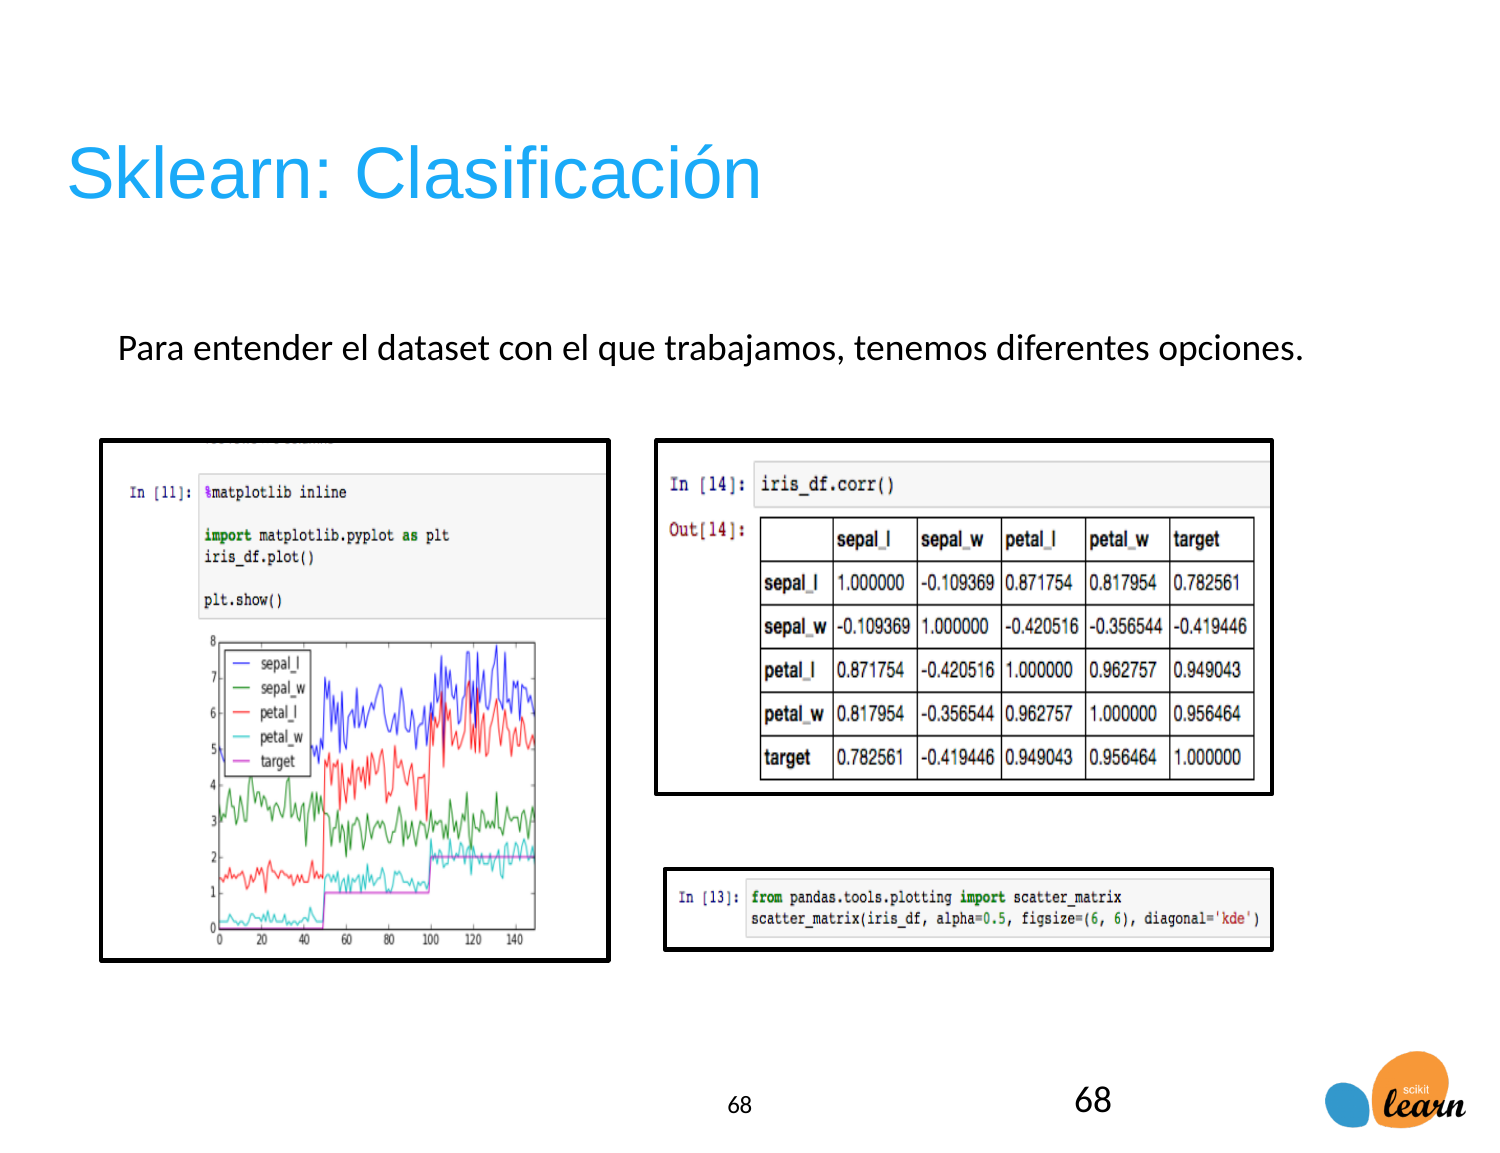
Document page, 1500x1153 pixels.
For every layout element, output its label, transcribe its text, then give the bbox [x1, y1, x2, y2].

text_box Para entender el dataset con el que trabajamos, tenemos diferentes opciones. [103, 315, 1366, 375]
picture [666, 870, 1270, 948]
picture [1325, 1026, 1466, 1153]
title Sklearn: Clasificación [66, 126, 1475, 215]
slide_number 68 [1059, 1067, 1397, 1130]
picture [658, 442, 1271, 793]
picture [102, 442, 607, 959]
